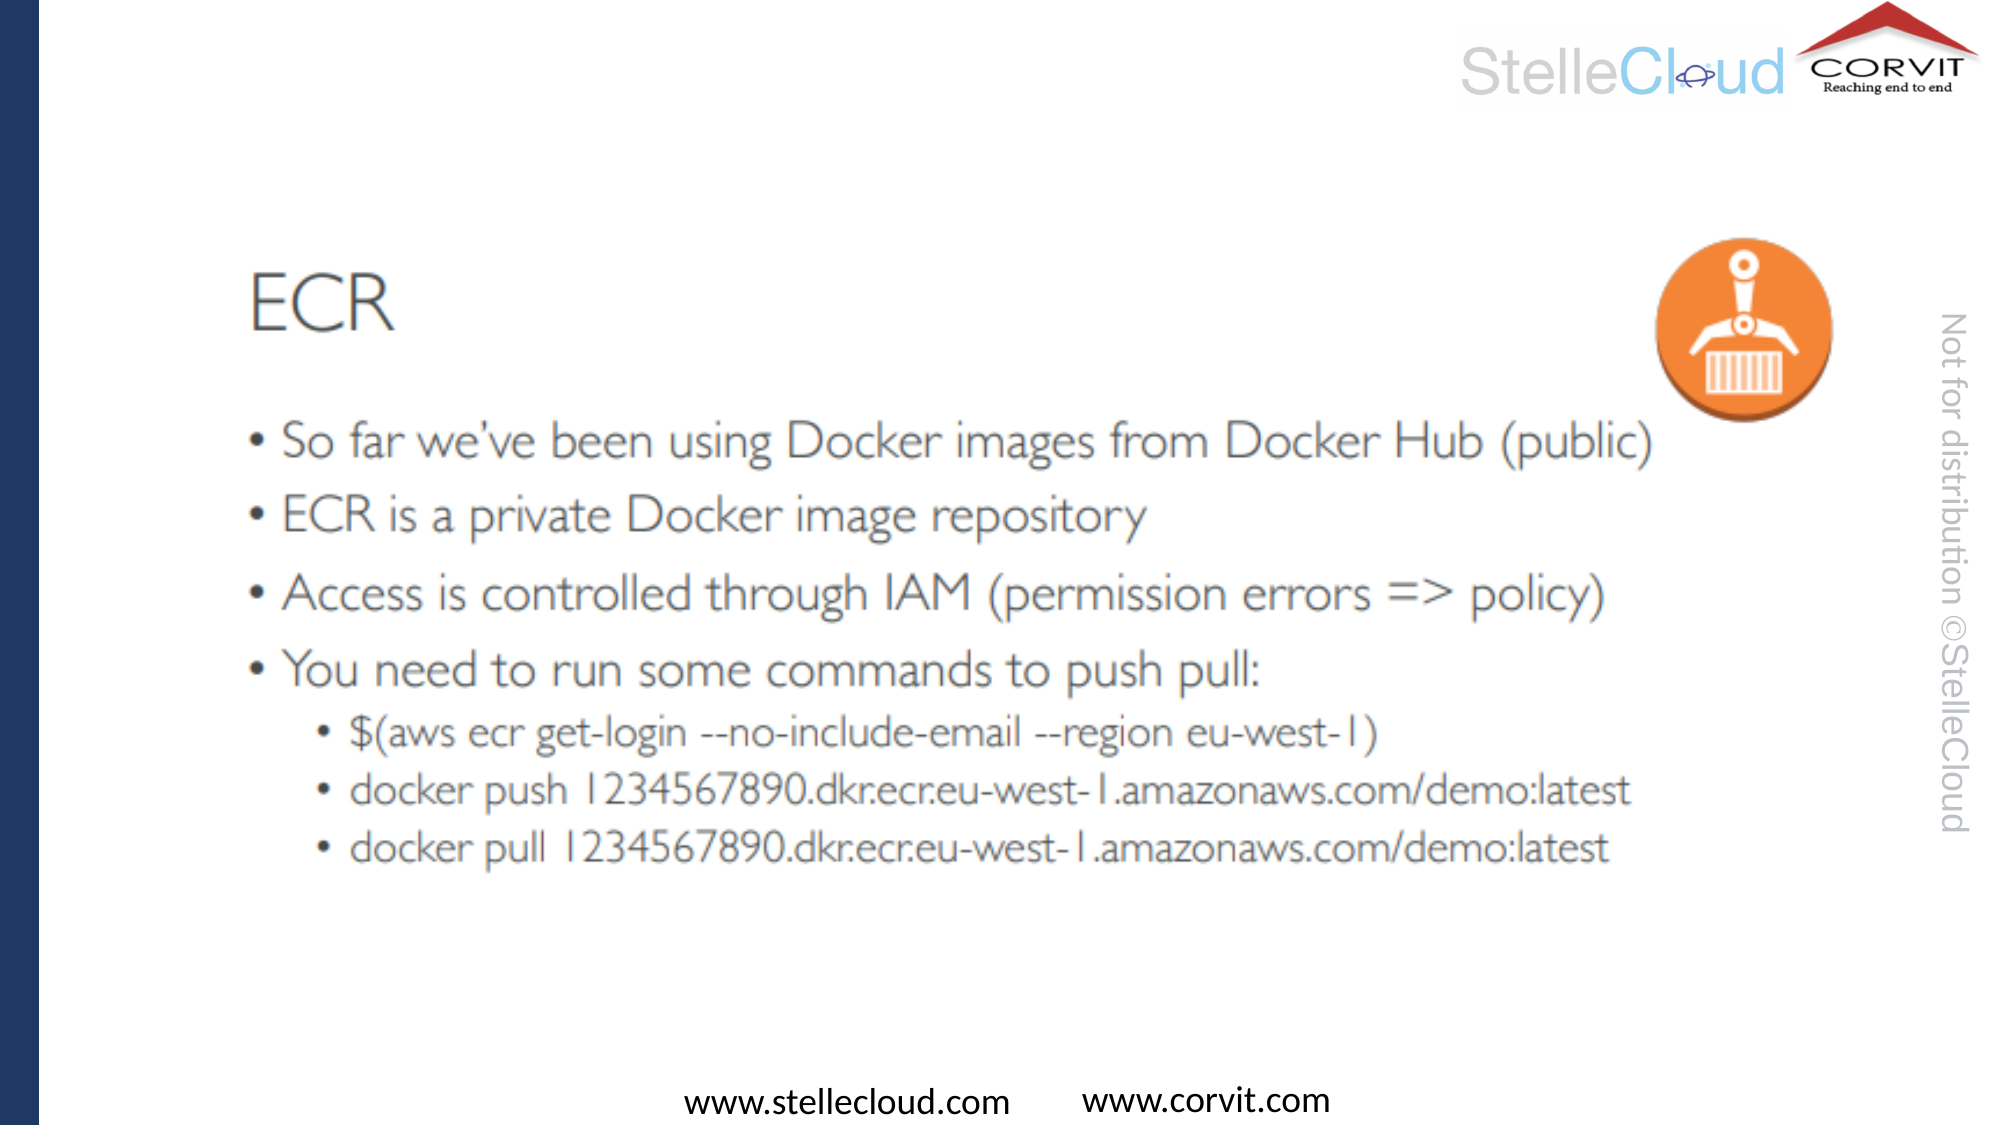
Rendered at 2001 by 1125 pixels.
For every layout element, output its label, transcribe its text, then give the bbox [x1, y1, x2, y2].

picture [207, 227, 1848, 943]
picture [1455, 0, 1988, 111]
text_box Not for distribution ⒸStelleCloud [1927, 297, 1988, 1125]
text_box www.stellecloud.com [669, 1069, 1027, 1125]
text_box www.corvit.com [1067, 1067, 1347, 1125]
